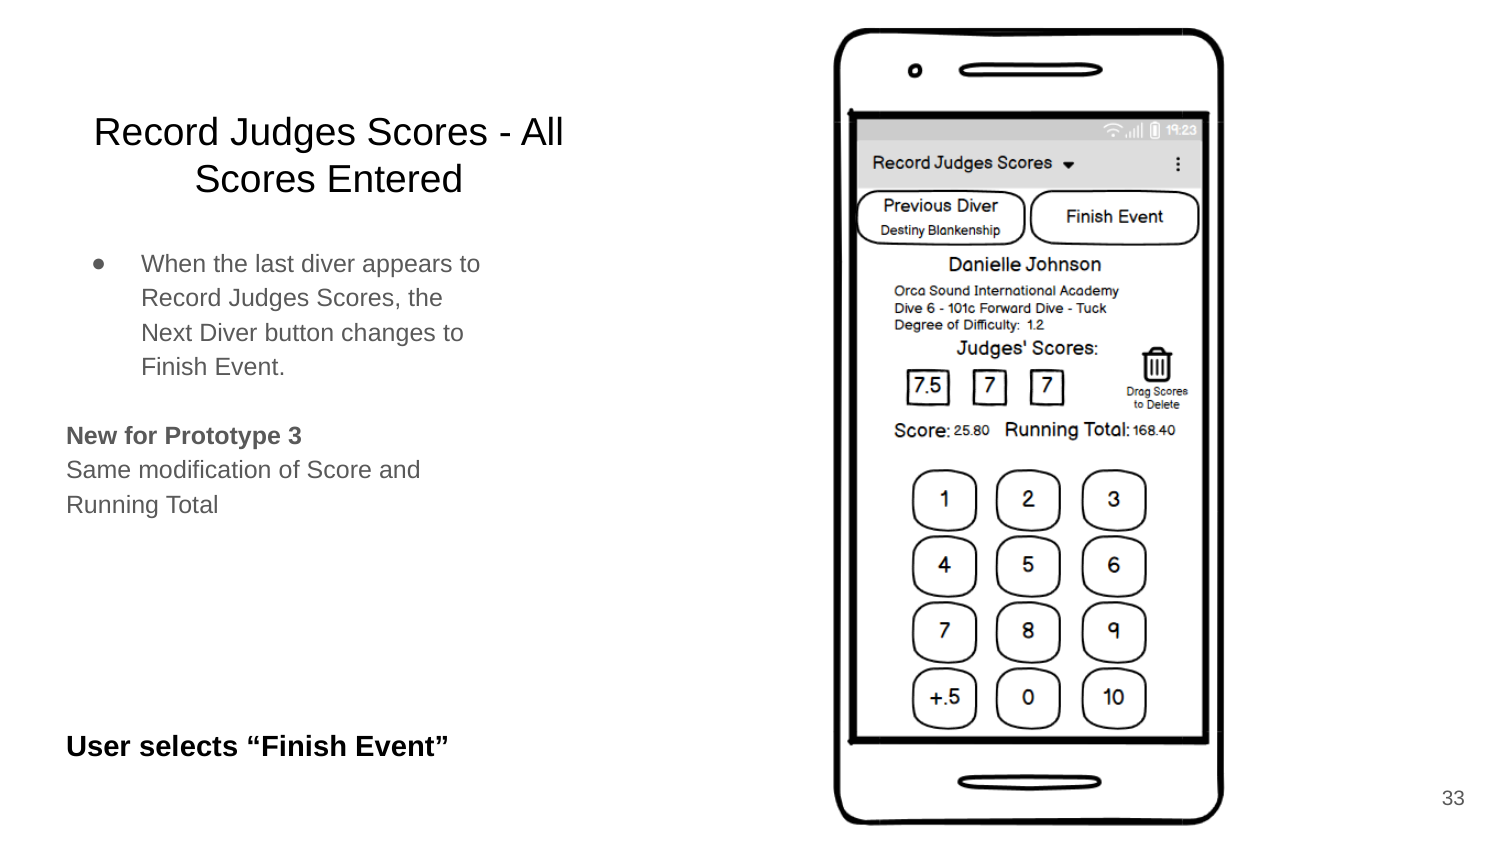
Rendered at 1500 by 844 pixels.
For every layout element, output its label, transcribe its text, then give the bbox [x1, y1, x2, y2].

title Record Judges Scores - All Scores Entered [51, 91, 607, 216]
list When the last diver appears to Record Judges Scores, the Next Diver button changes to Finish Event. New for Prototype 3 Same modification of Score and Running Total [51, 227, 512, 712]
slide_number ‹#› [1389, 764, 1480, 830]
text_box User selects “Finish Event” [51, 712, 708, 778]
picture [831, 16, 1226, 828]
